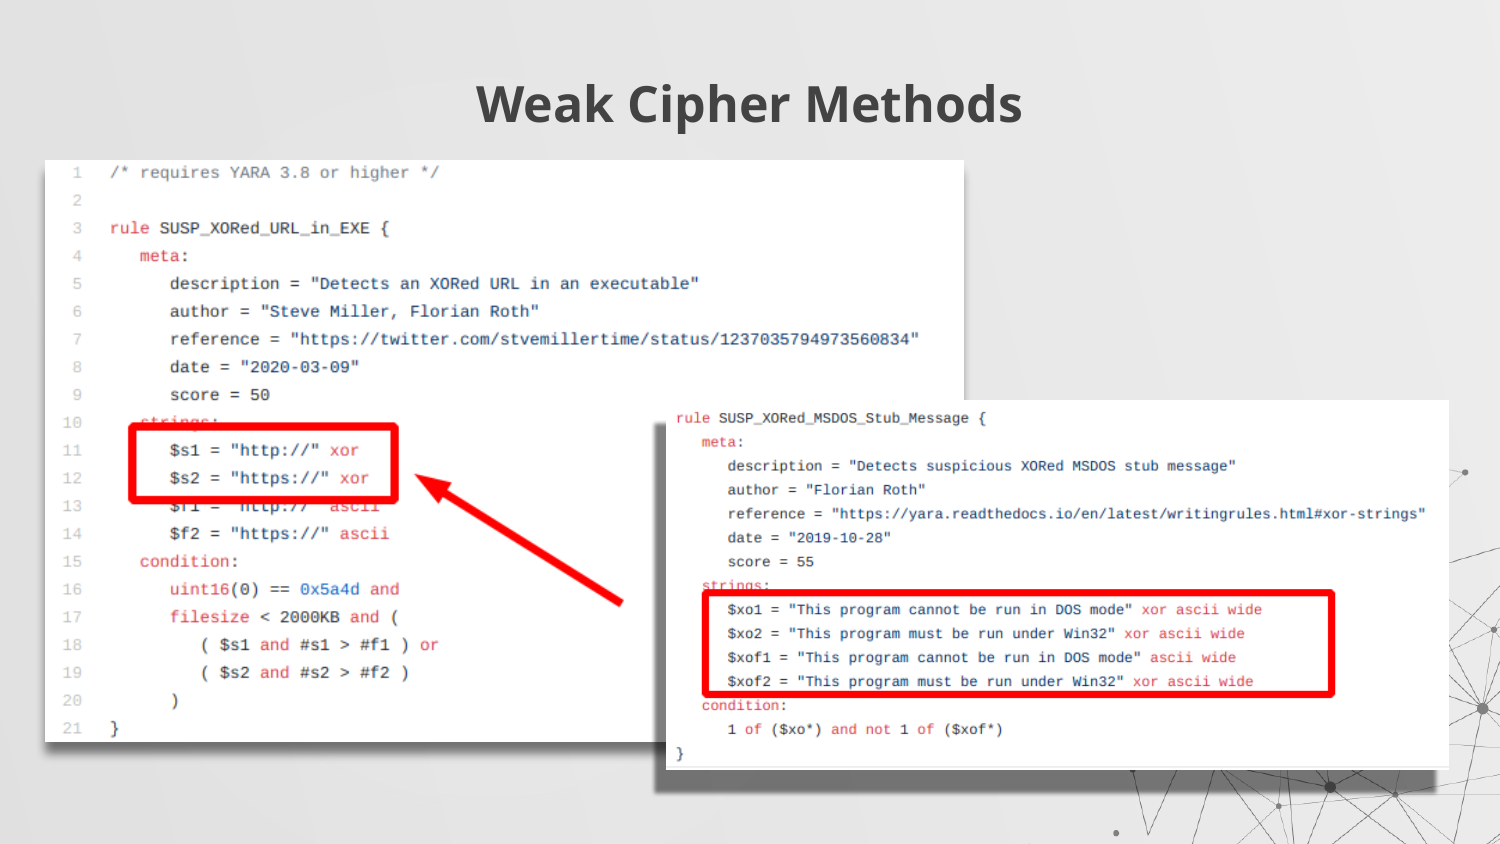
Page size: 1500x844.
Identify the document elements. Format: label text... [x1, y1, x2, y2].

picture [0, 0, 1500, 844]
title Weak Cipher Methods [322, 57, 1178, 214]
